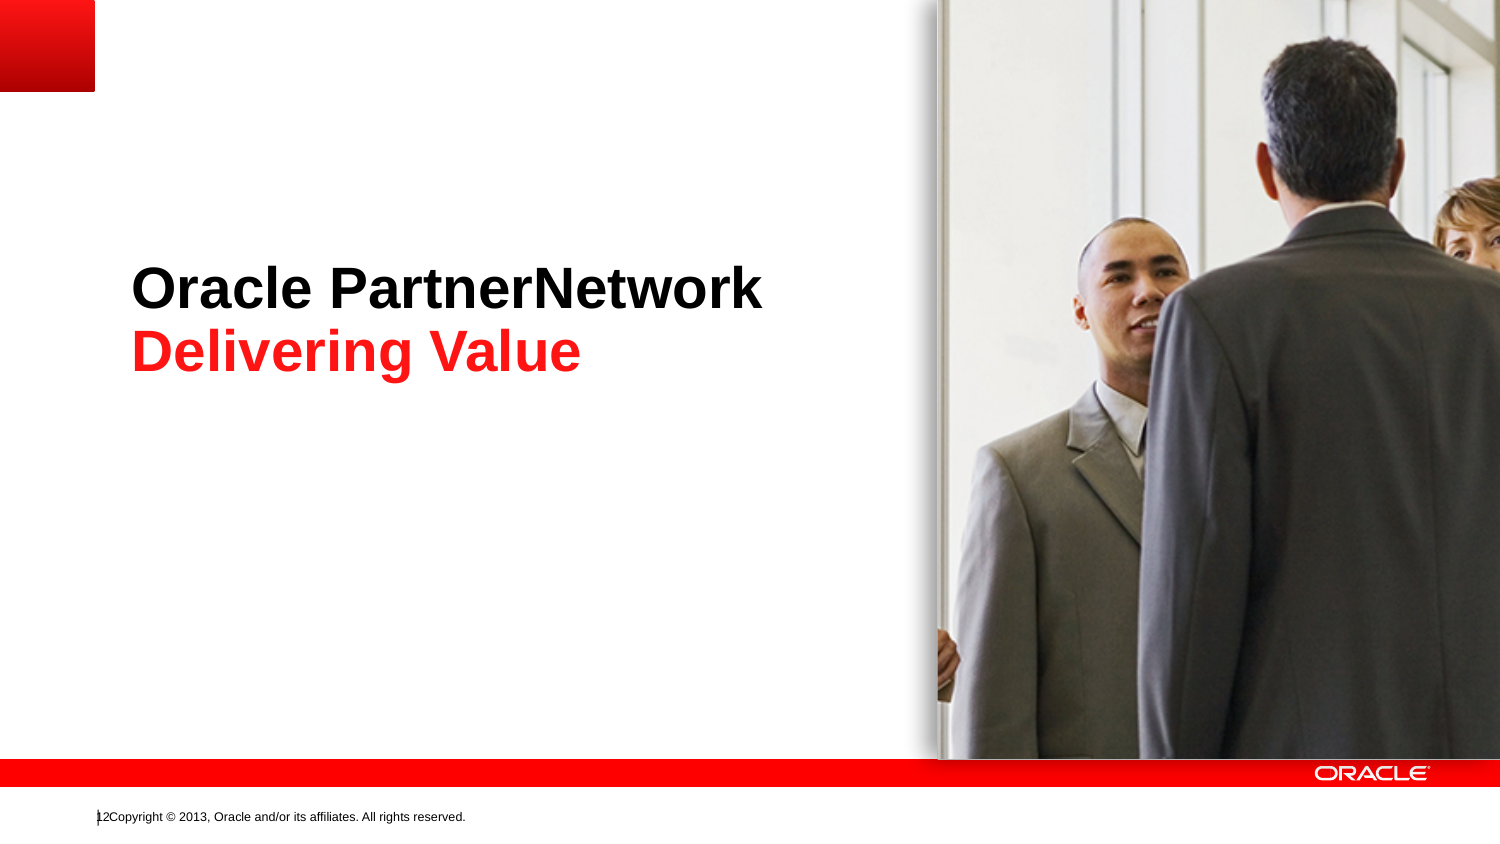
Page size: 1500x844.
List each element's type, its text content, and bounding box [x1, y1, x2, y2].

picture [0, 0, 1500, 787]
title Oracle PartnerNetwork Delivering Value [131, 257, 798, 439]
